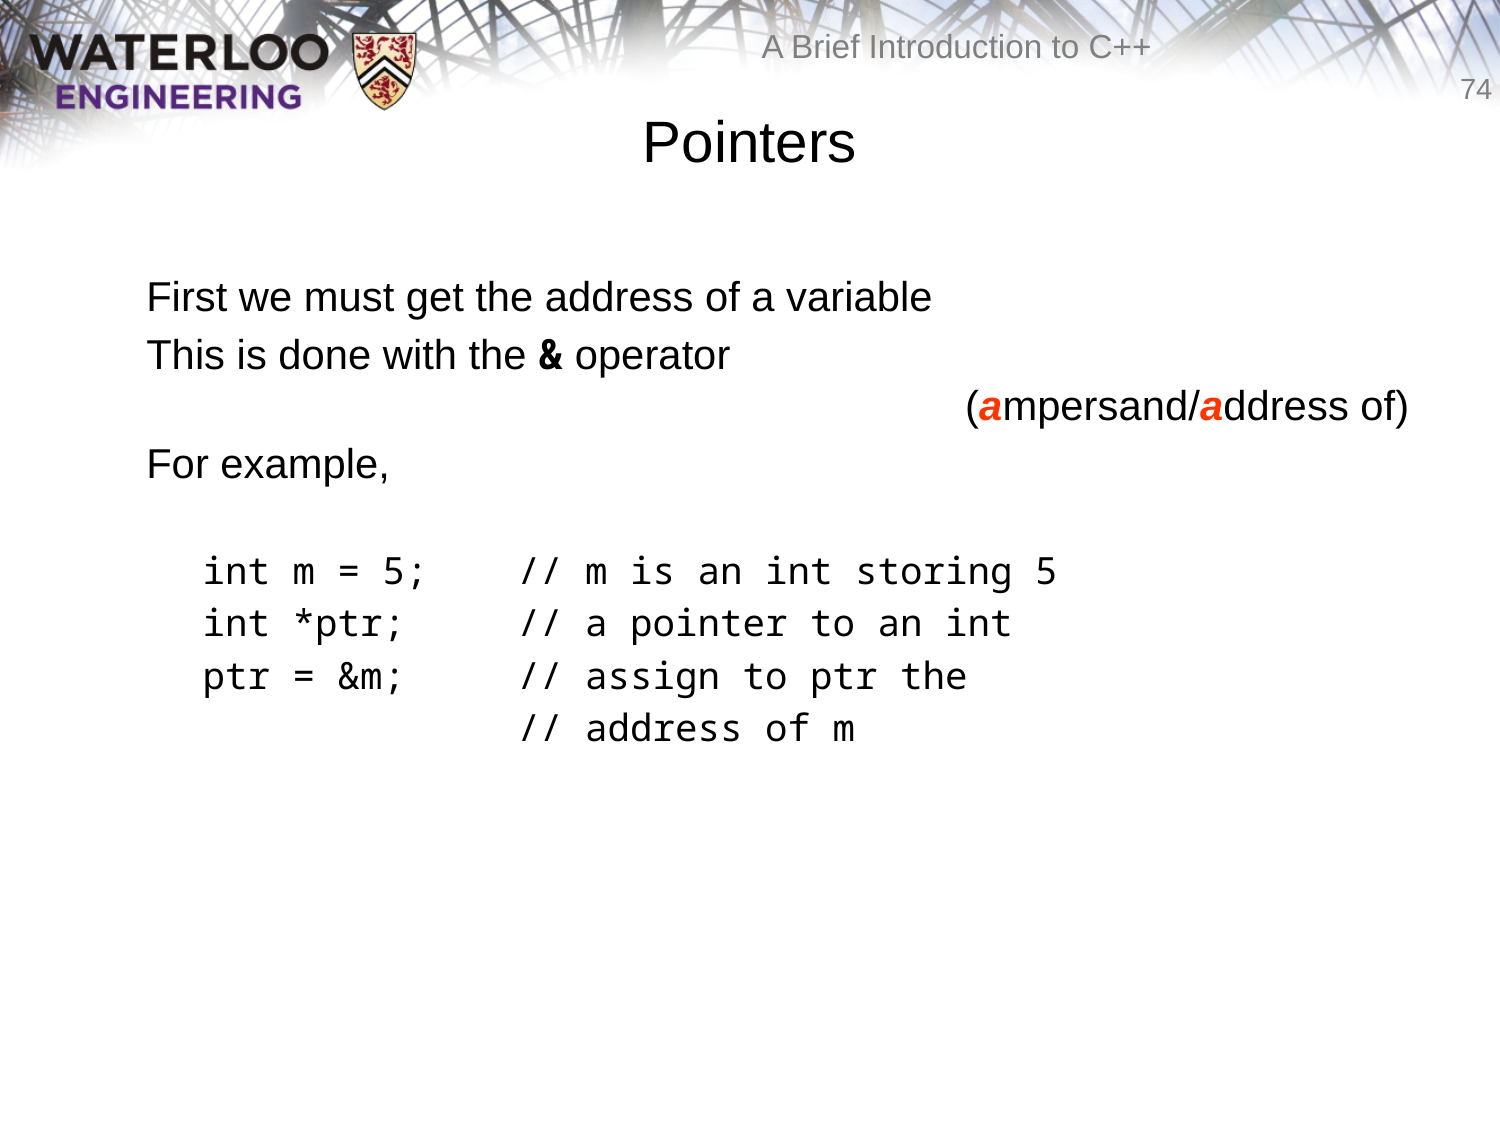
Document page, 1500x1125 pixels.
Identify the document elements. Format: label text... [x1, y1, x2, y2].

title Pointers [74, 44, 1426, 233]
picture [0, 0, 1500, 1125]
list First we must get the address of a variable This is done with the & operator (ampersand/address of) For example, int m = 5; // m is an int storing 5 int *ptr; // a pointer to an int ptr = &m; // assign to ptr the // address of m [74, 262, 1426, 1006]
